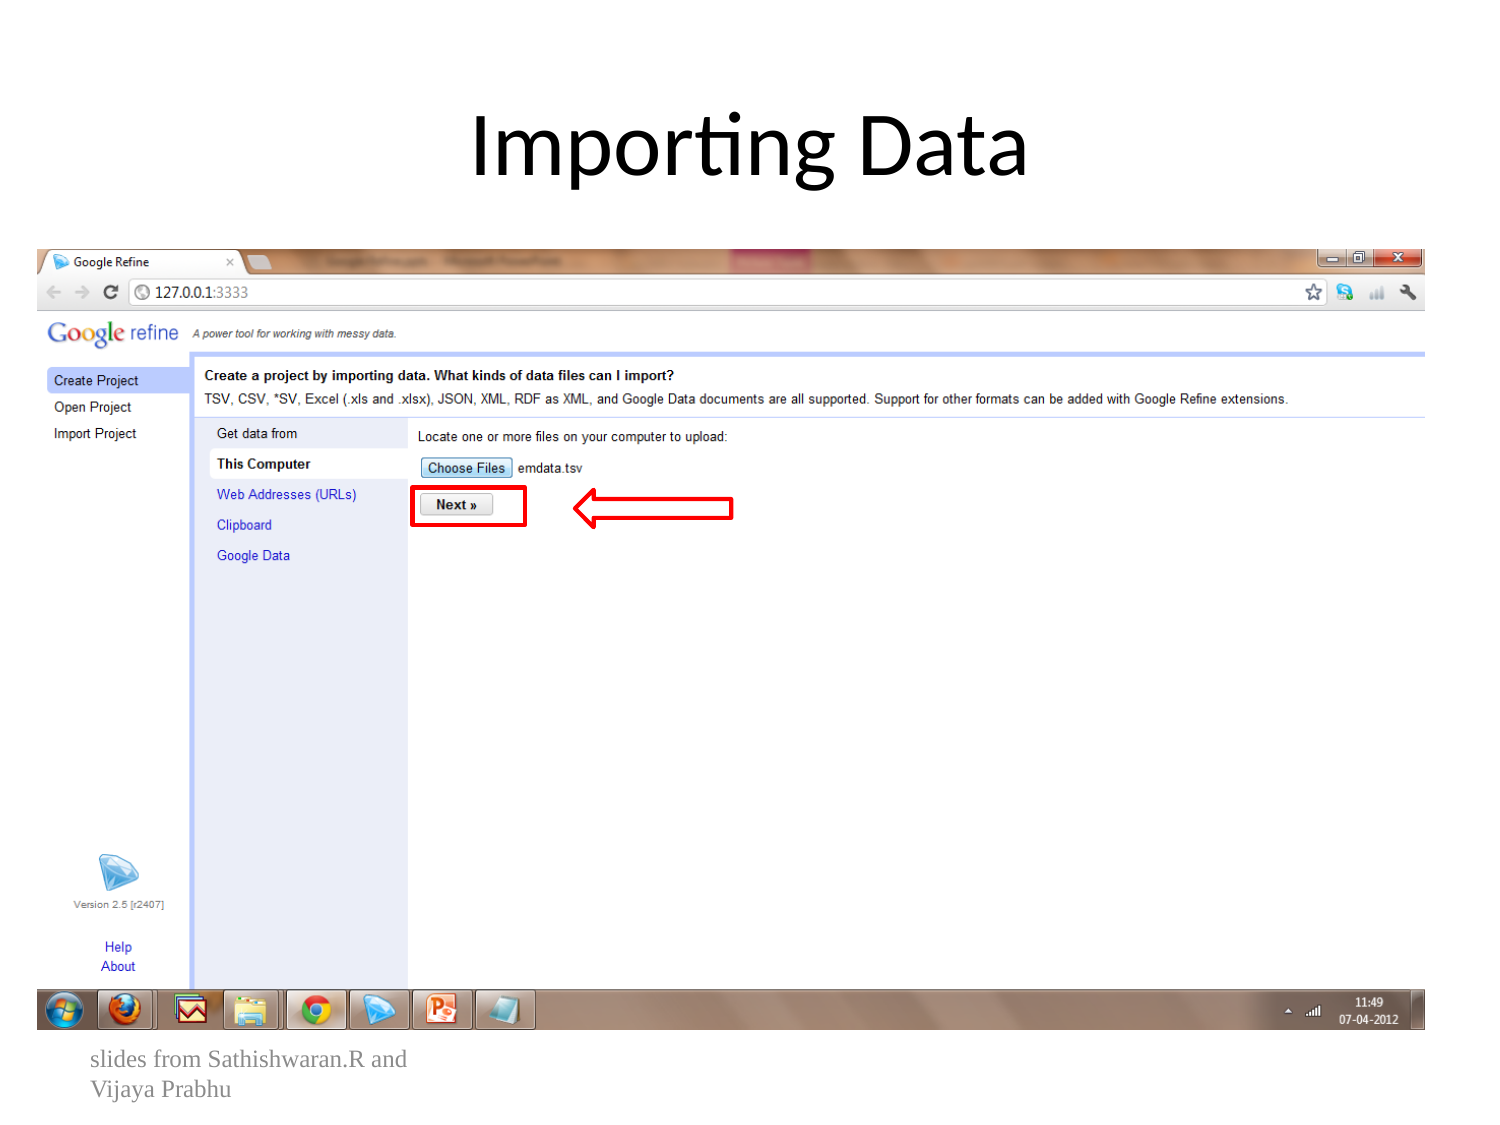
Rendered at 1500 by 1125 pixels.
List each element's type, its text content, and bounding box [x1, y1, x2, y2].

picture [37, 249, 1426, 1031]
slide_number slides from Sathishwaran.R and Vijaya Prabhu [75, 1042, 425, 1103]
title Importing Data [75, 45, 1425, 233]
